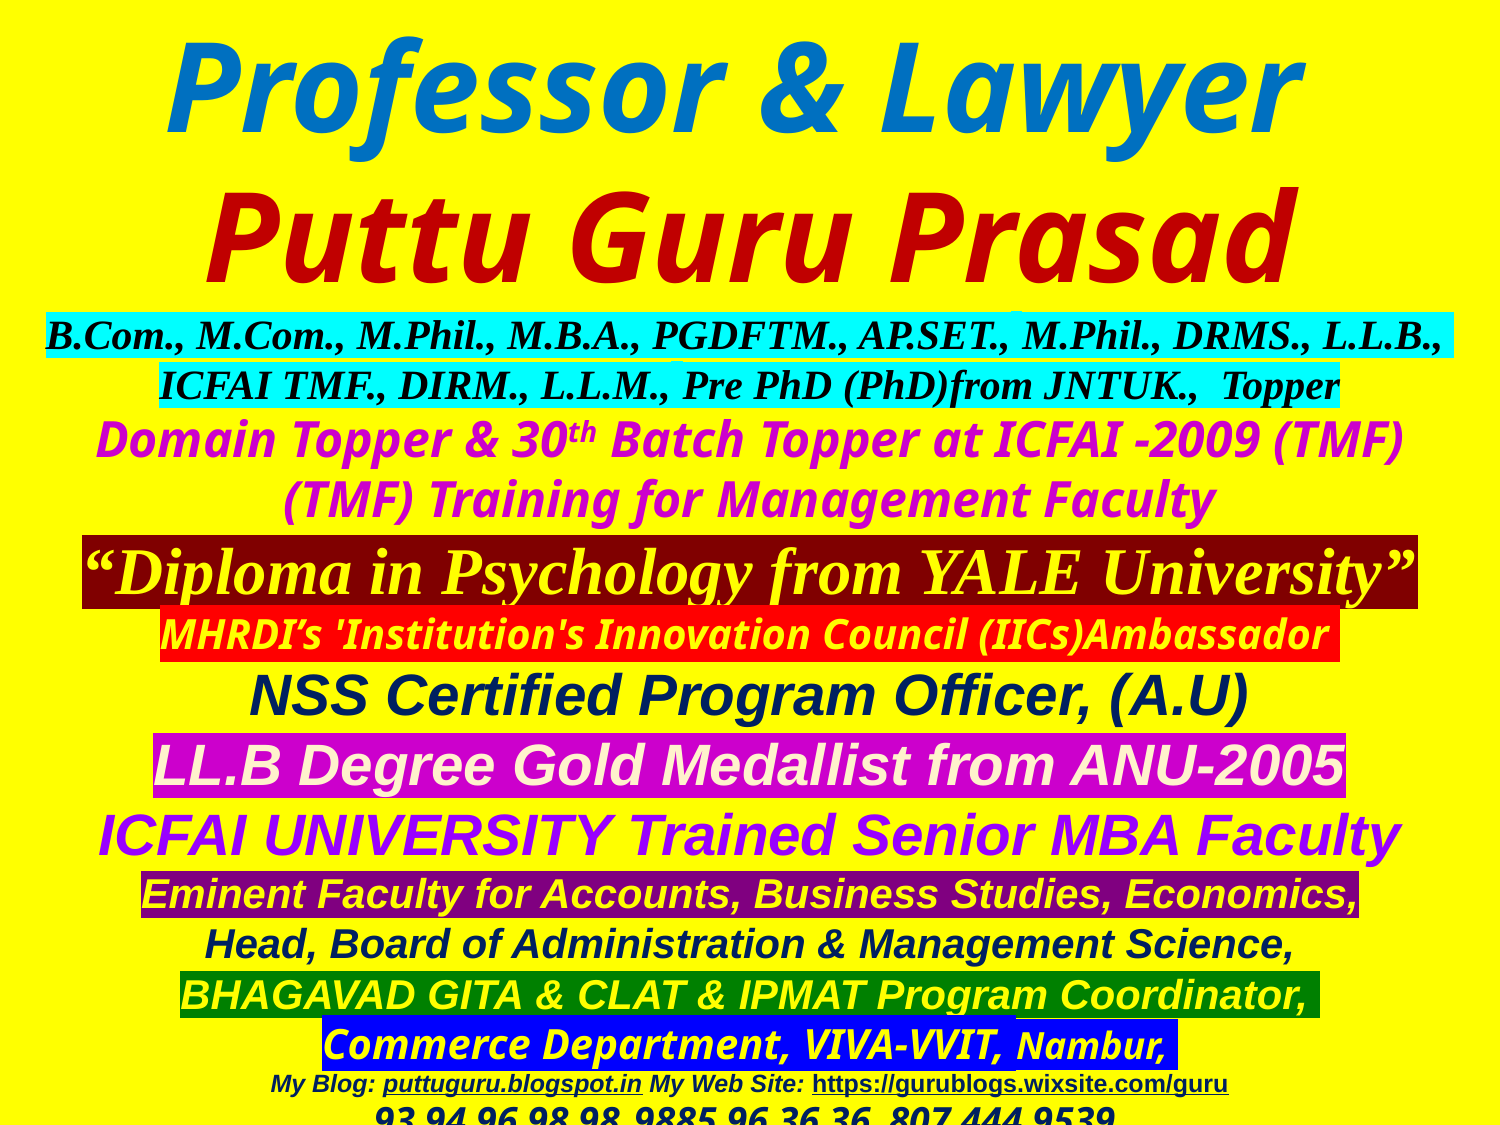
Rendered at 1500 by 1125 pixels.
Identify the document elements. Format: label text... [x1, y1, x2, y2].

text_box Professor & Lawyer Puttu Guru Prasad B.Com., M.Com., M.Phil., M.B.A., PGDFTM., AP.SET., M.Phil., DRMS., L.L.B., ICFAI TMF., DIRM., L.L.M., Pre PhD (PhD)from JNTUK., Topper Domain Topper & 30th Batch Topper at ICFAI -2009 (TMF) (TMF) Training for Management Faculty “Diploma in Psychology from YALE University” MHRDI’s 'Institution's Innovation Council (IICs)Ambassador NSS Certified Program Officer, (A.U) LL.B Degree Gold Medallist from ANU-2005 ICFAI UNIVERSITY Trained Senior MBA Faculty Eminent Faculty for Accounts, Business Studies, Economics, Head, Board of Administration & Management Science, BHAGAVAD GITA & CLAT & IPMAT Program Coordinator, Commerce Department, VIVA-VVIT, Nambur, My Blog: puttuguru.blogspot.in My Web Site: https://gurublogs.wixsite.com/guru 93 94 96 98 98, 9885 96 36 36, 807 444 9539, [0, 0, 1500, 1125]
